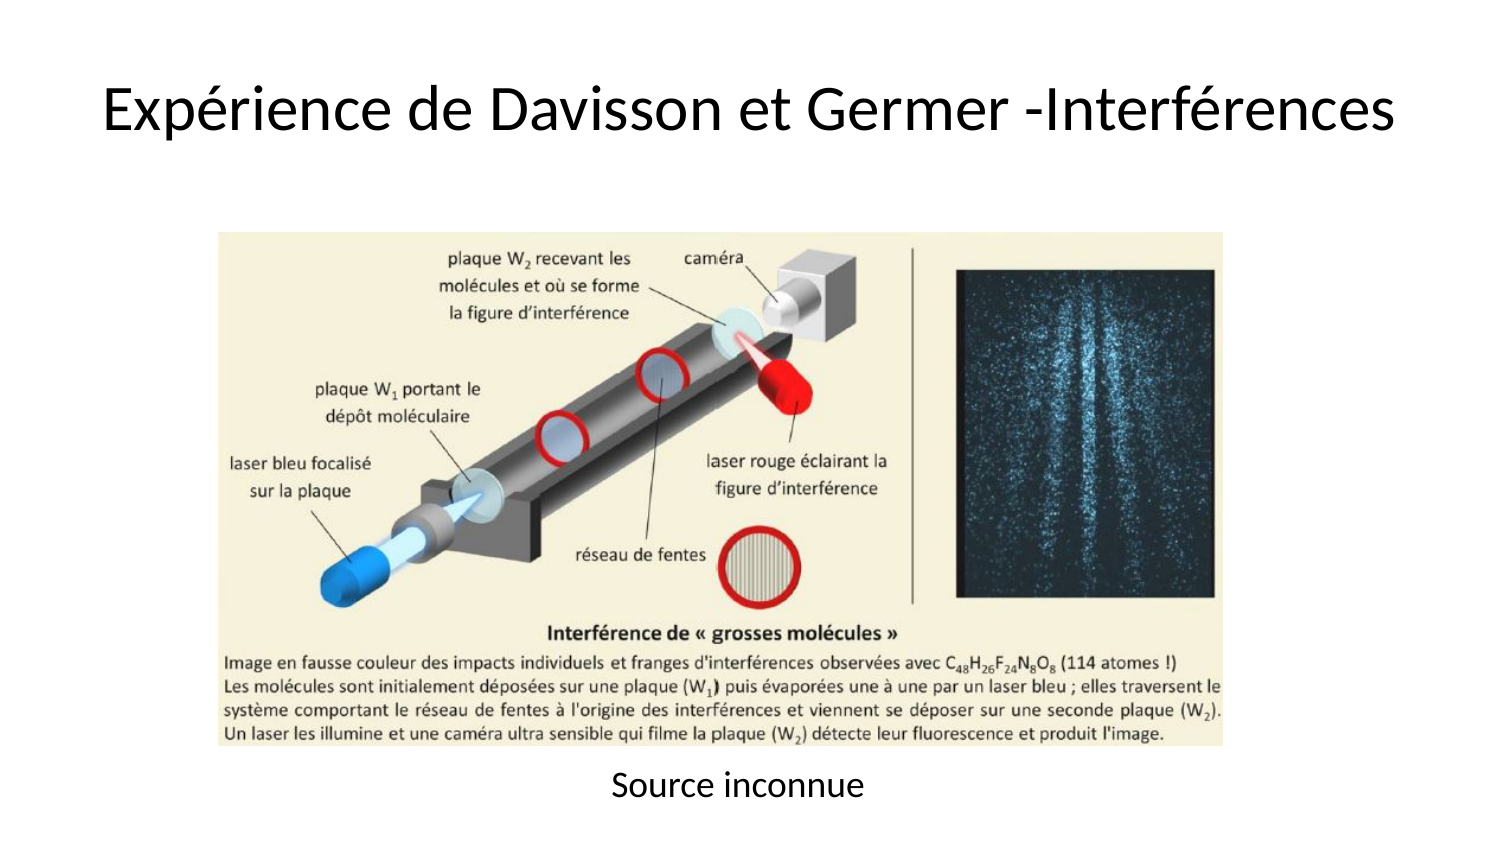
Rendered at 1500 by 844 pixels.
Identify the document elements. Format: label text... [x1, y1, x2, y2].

text_box Source inconnue [596, 755, 1164, 813]
title Expérience de Davisson et Germer -Interférences [75, 33, 1425, 175]
picture [218, 232, 1223, 746]
